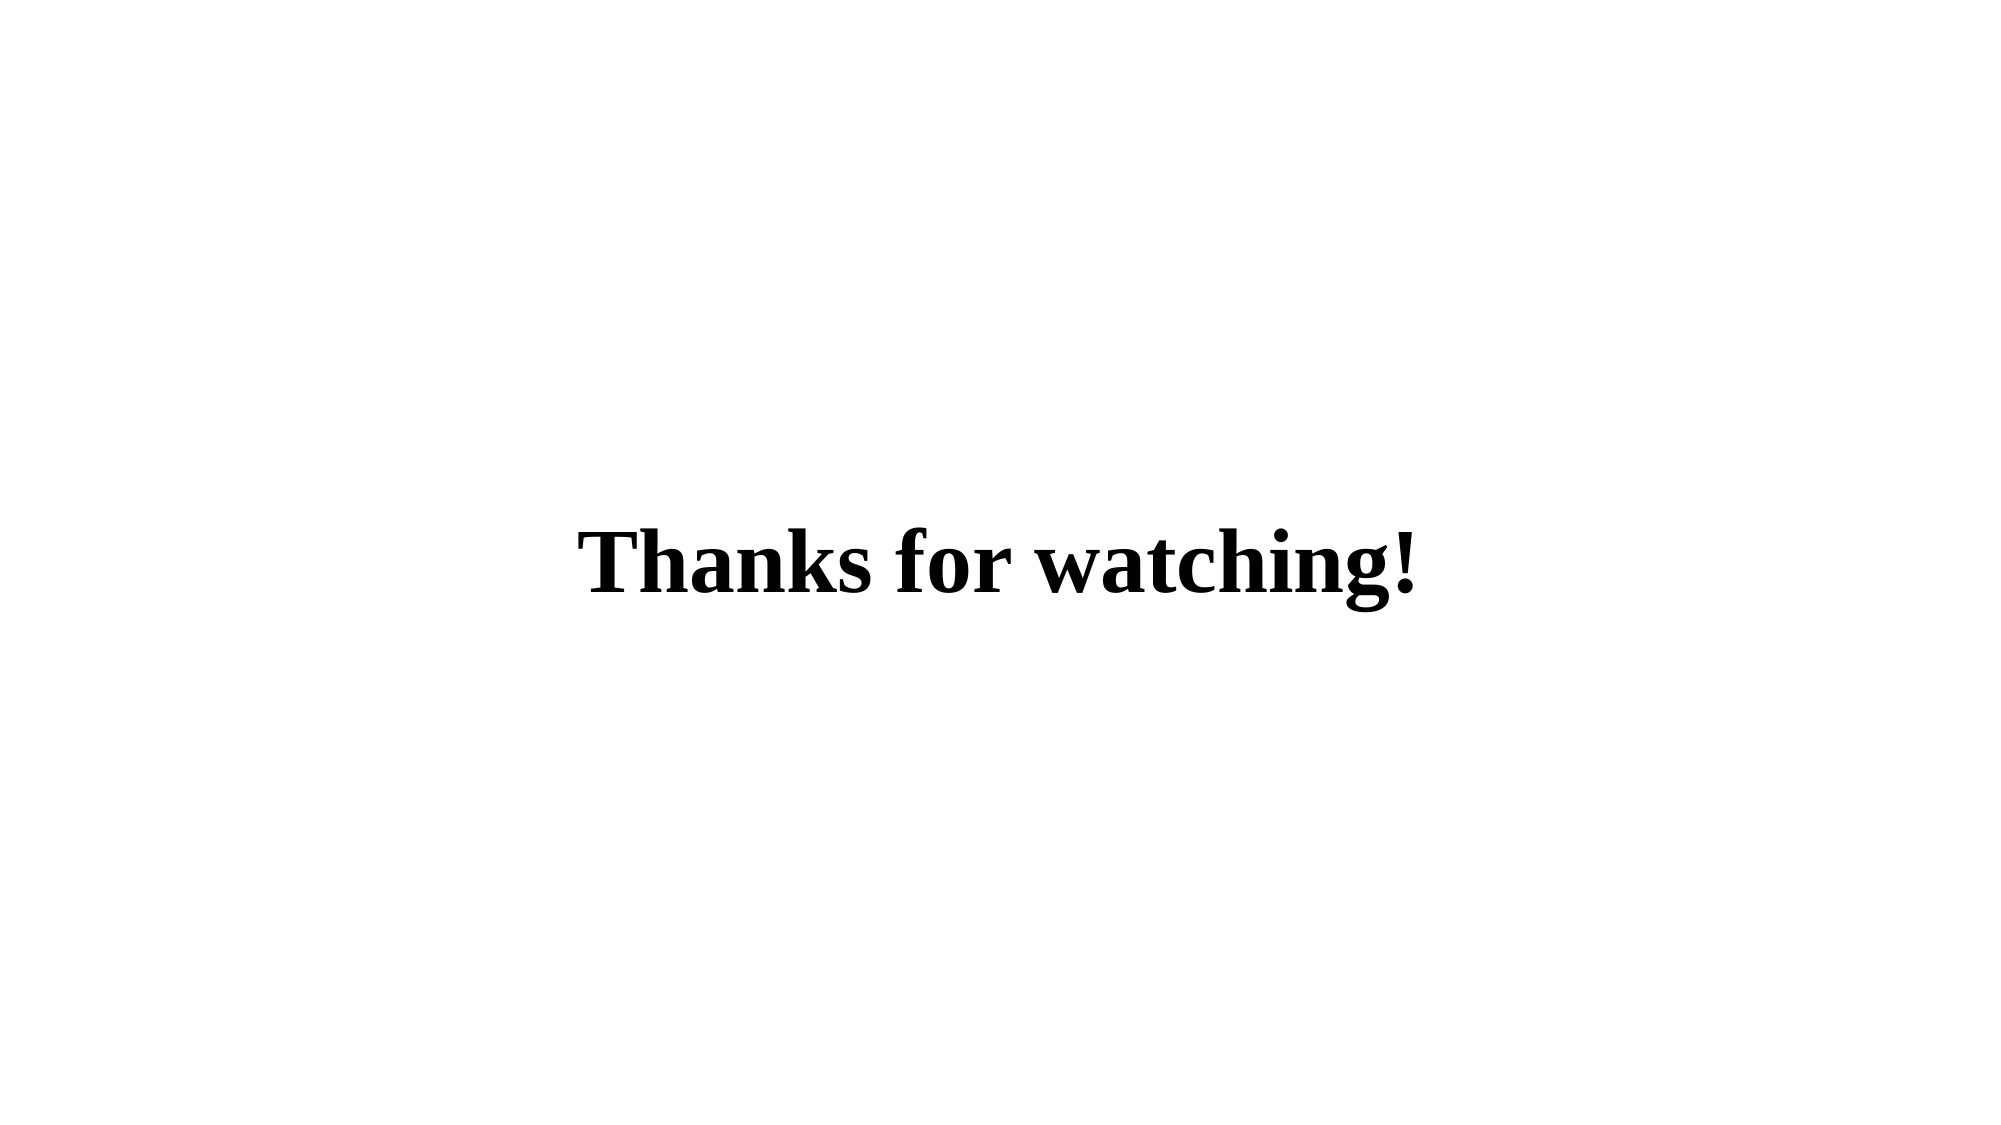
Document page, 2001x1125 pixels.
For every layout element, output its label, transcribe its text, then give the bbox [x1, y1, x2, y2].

title Thanks for watching! [137, 453, 1863, 672]
